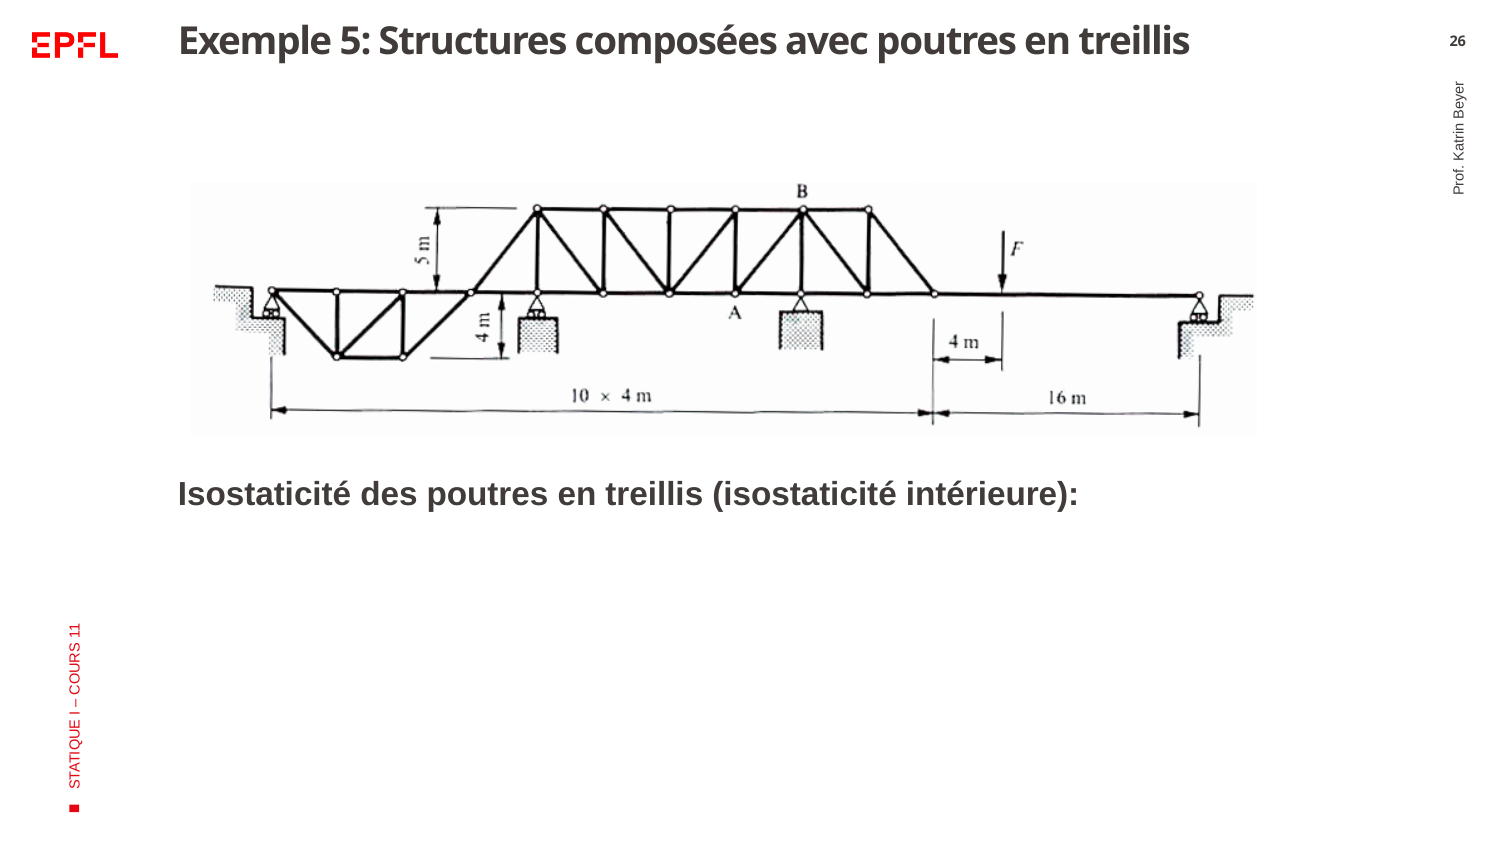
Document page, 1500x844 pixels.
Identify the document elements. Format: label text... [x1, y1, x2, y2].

list Isostaticité des poutres en treillis (isostaticité intérieure): [149, 469, 1415, 555]
picture [21, 21, 129, 69]
picture [190, 182, 1257, 435]
title Exemple 5: Structures composées avec poutres en treillis [148, 21, 1300, 164]
footer Prof. Katrin Beyer [1415, 59, 1500, 641]
slide_number STATIQUE I – COURS 11 [0, 256, 149, 805]
slide_number 26 [1415, 32, 1500, 59]
